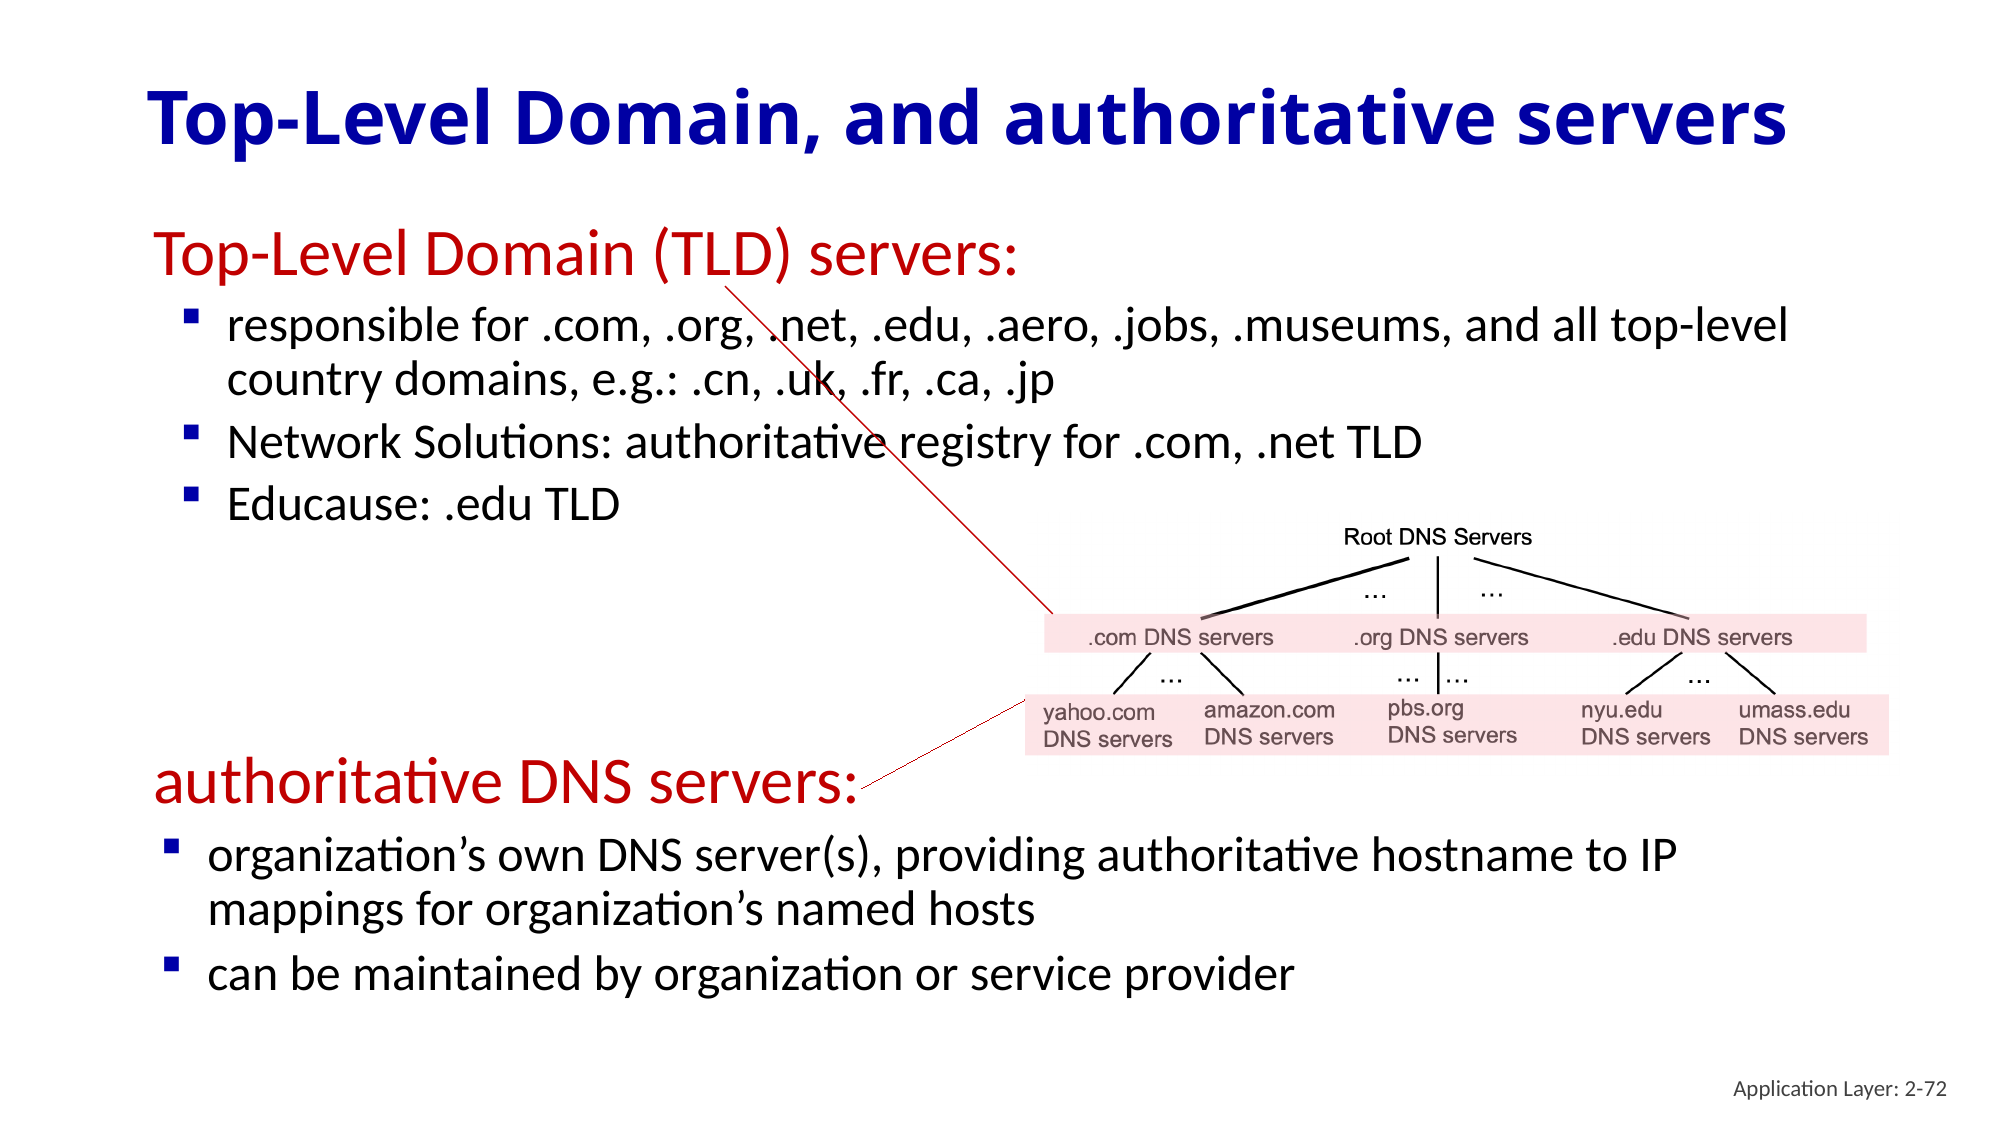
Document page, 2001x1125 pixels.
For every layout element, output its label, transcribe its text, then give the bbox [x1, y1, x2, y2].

text_box Top-Level Domain (TLD) servers: responsible for .com, .org, .net, .edu, .aero, .jobs, .museums, and all top-level country domains, e.g.: .cn, .uk, .fr, .ca, .jp Network Solutions: authoritative registry for .com, .net TLD Educause: .edu TLD [136, 210, 1920, 545]
text_box authoritative DNS servers: organization’s own DNS server(s), providing authoritative hostname to IP mappings for organization’s named hosts can be maintained by organization or service provider [117, 738, 1900, 1039]
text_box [724, 286, 1867, 653]
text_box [860, 694, 1889, 789]
slide_number Application Layer: 2-72 [1512, 1056, 1963, 1117]
picture [1027, 512, 1900, 776]
title Top-Level Domain, and authoritative servers [131, 47, 1856, 195]
